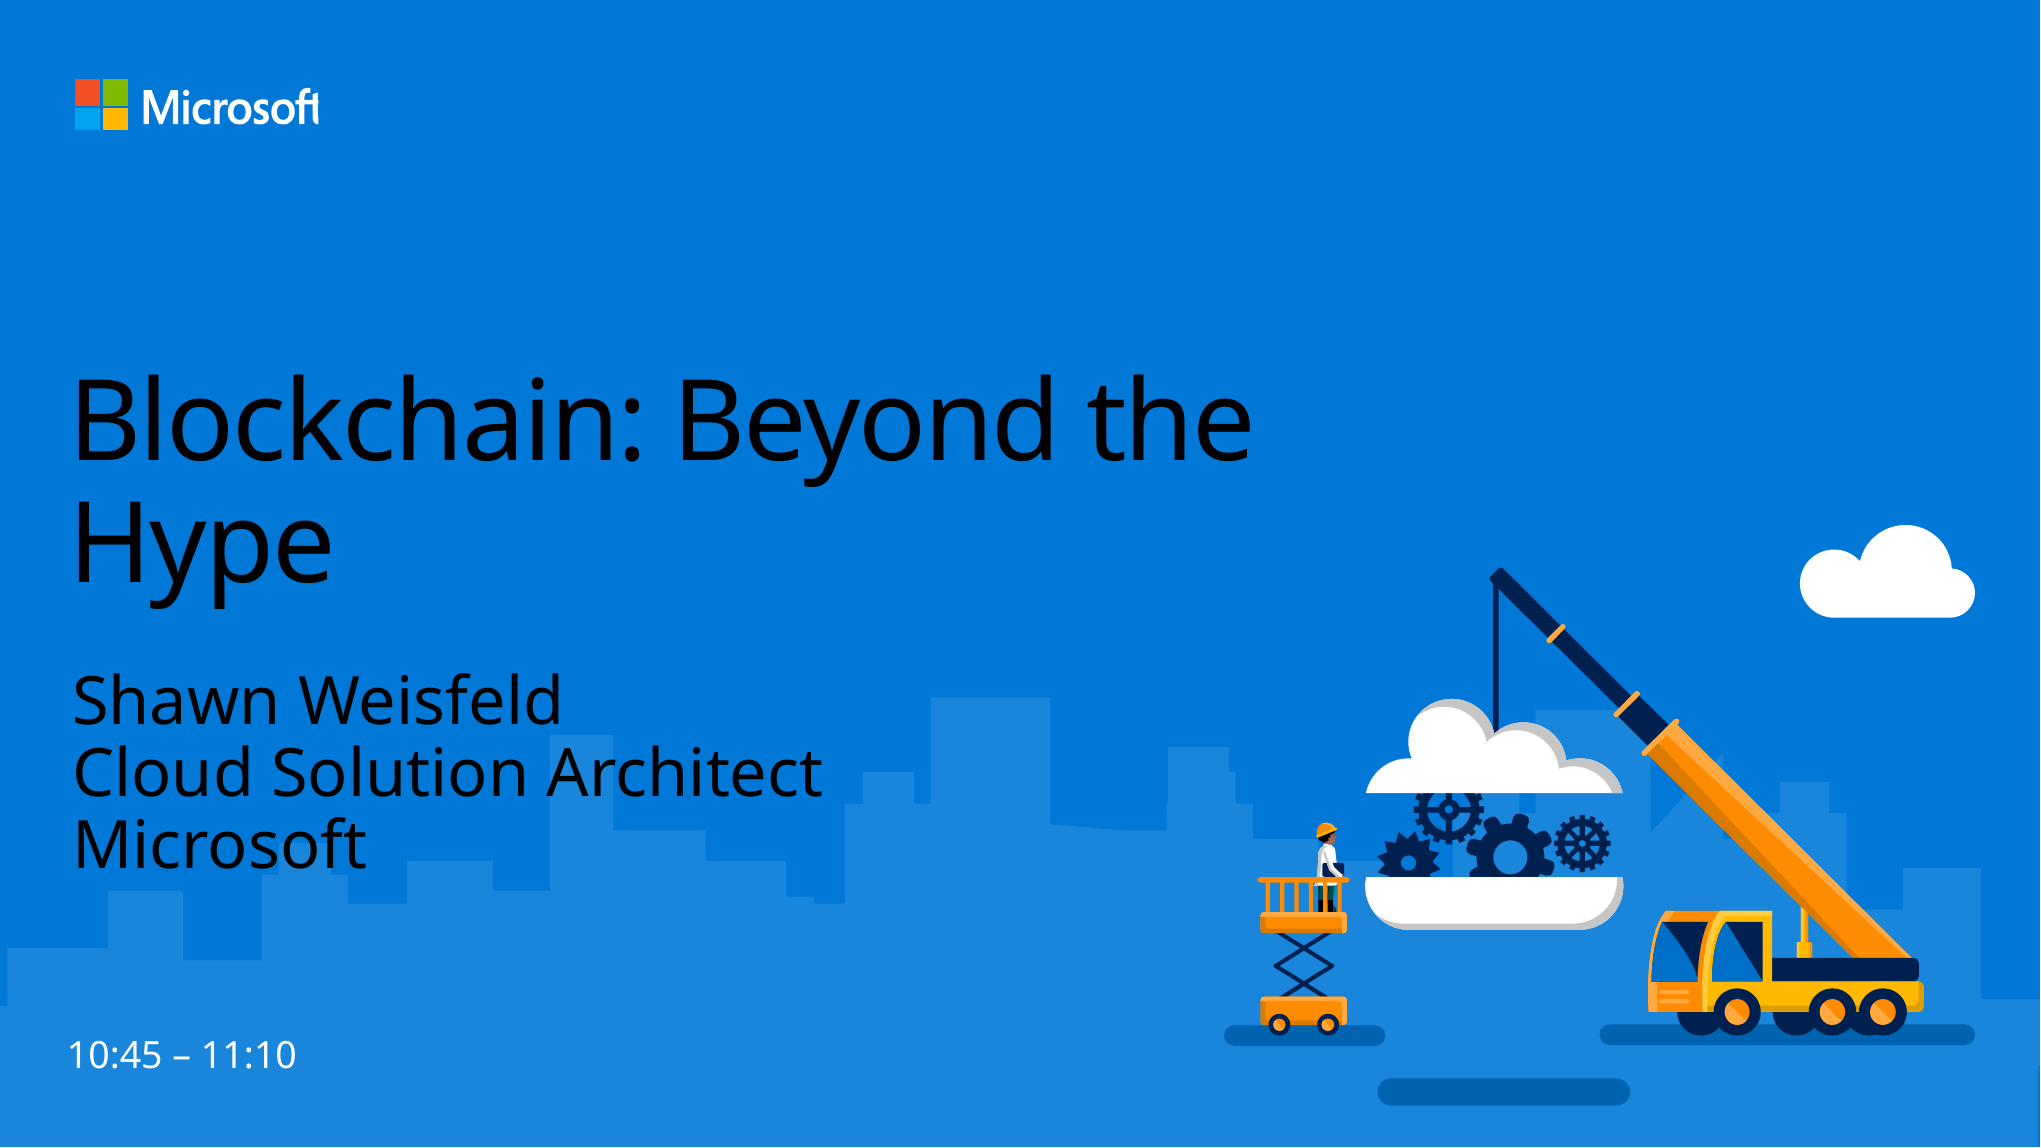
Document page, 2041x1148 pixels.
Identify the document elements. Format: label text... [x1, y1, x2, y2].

text_box 10:45 – 11:10 [52, 1023, 312, 1084]
list Shawn Weisfeld Cloud Solution Architect Microsoft [45, 648, 1246, 949]
title Blockchain: Beyond the Hype [45, 348, 1546, 649]
